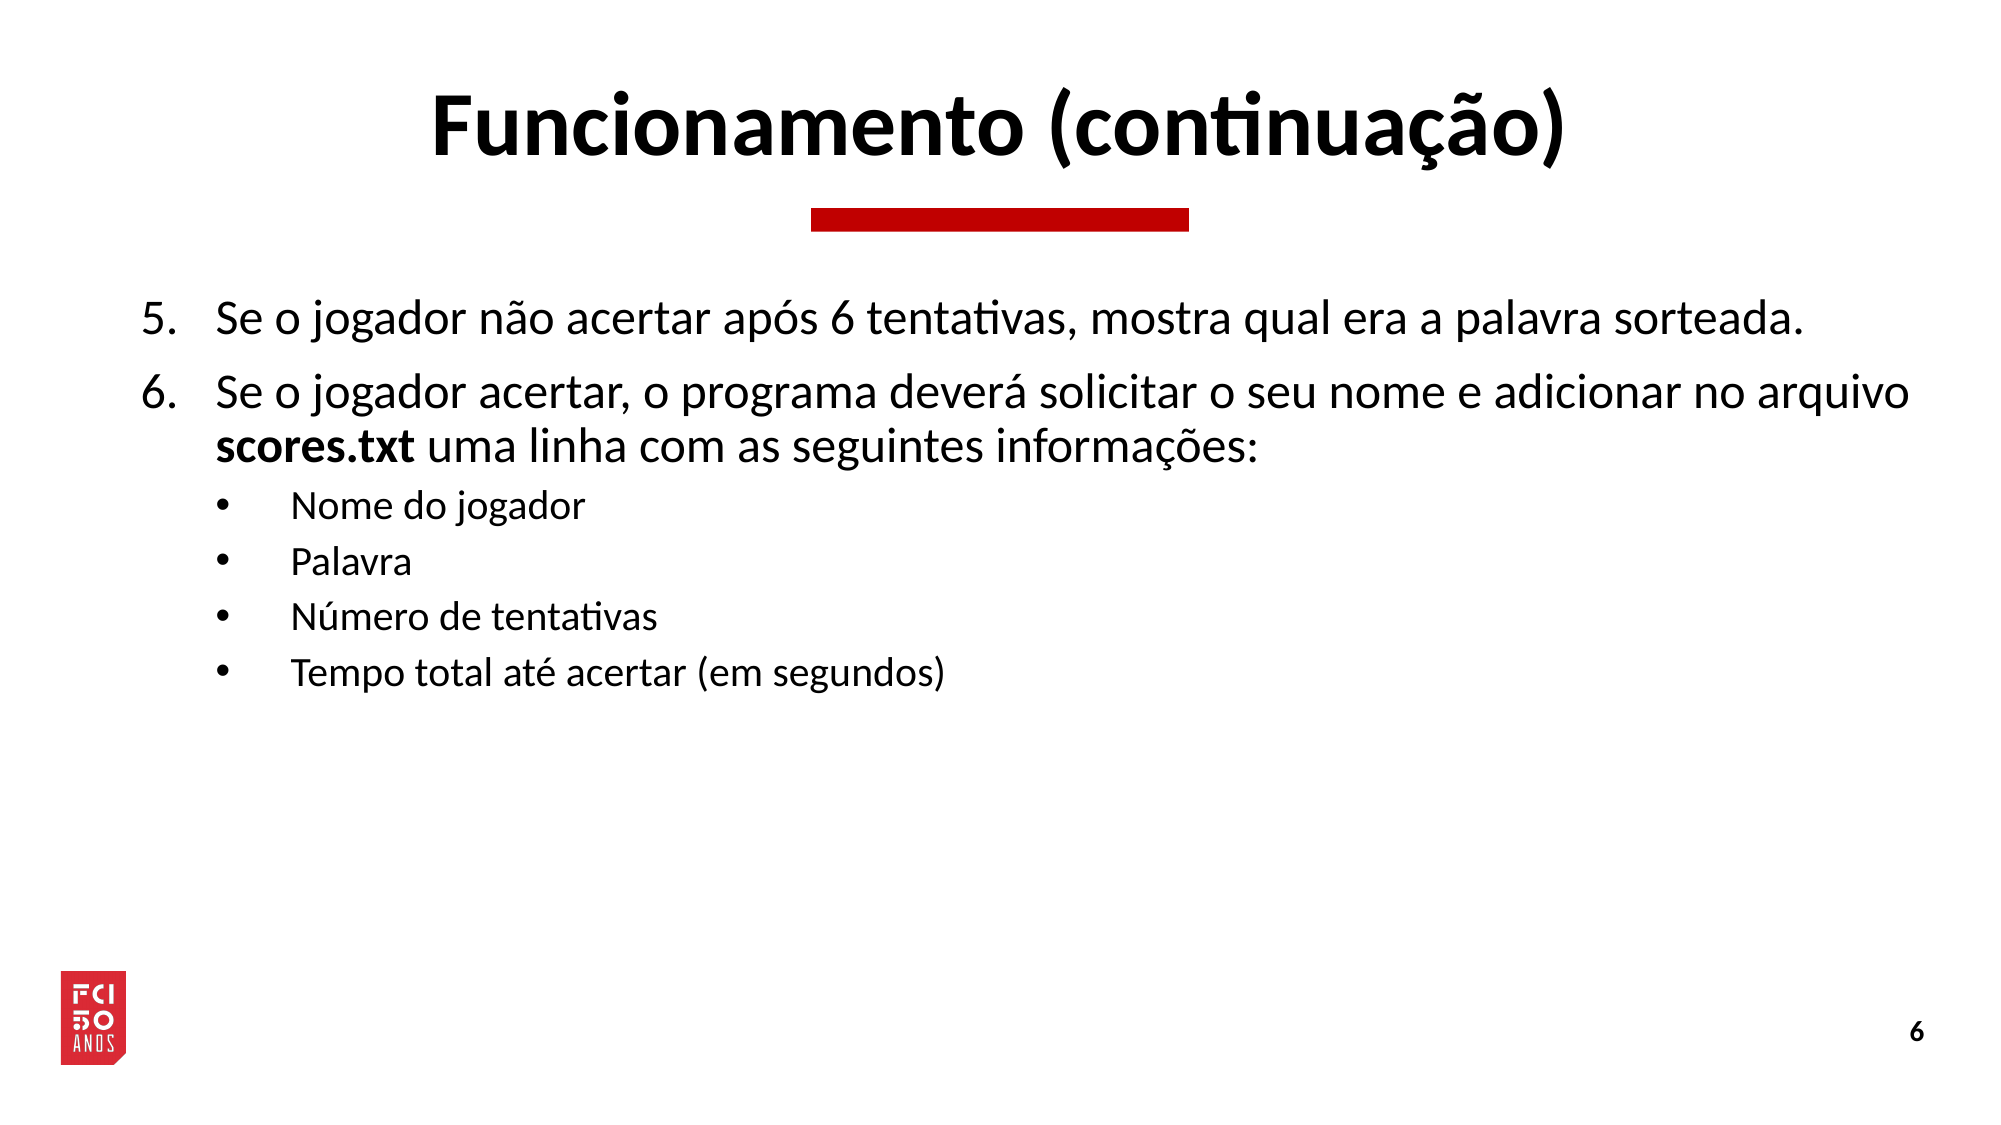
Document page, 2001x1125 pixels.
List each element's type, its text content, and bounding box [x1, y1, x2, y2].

slide_number 6 [1489, 1004, 1940, 1065]
list Se o jogador não acertar após 6 tentativas, mostra qual era a palavra sorteada. Se o jogador acertar, o programa deverá solicitar o seu nome e adicionar no arquivo scores.txt uma linha com as seguintes informações: Nome do jogador Palavra Número de tentativas Tempo total até acertar (em segundos) [125, 283, 1940, 947]
title Funcionamento (continuação) [174, 67, 1826, 183]
